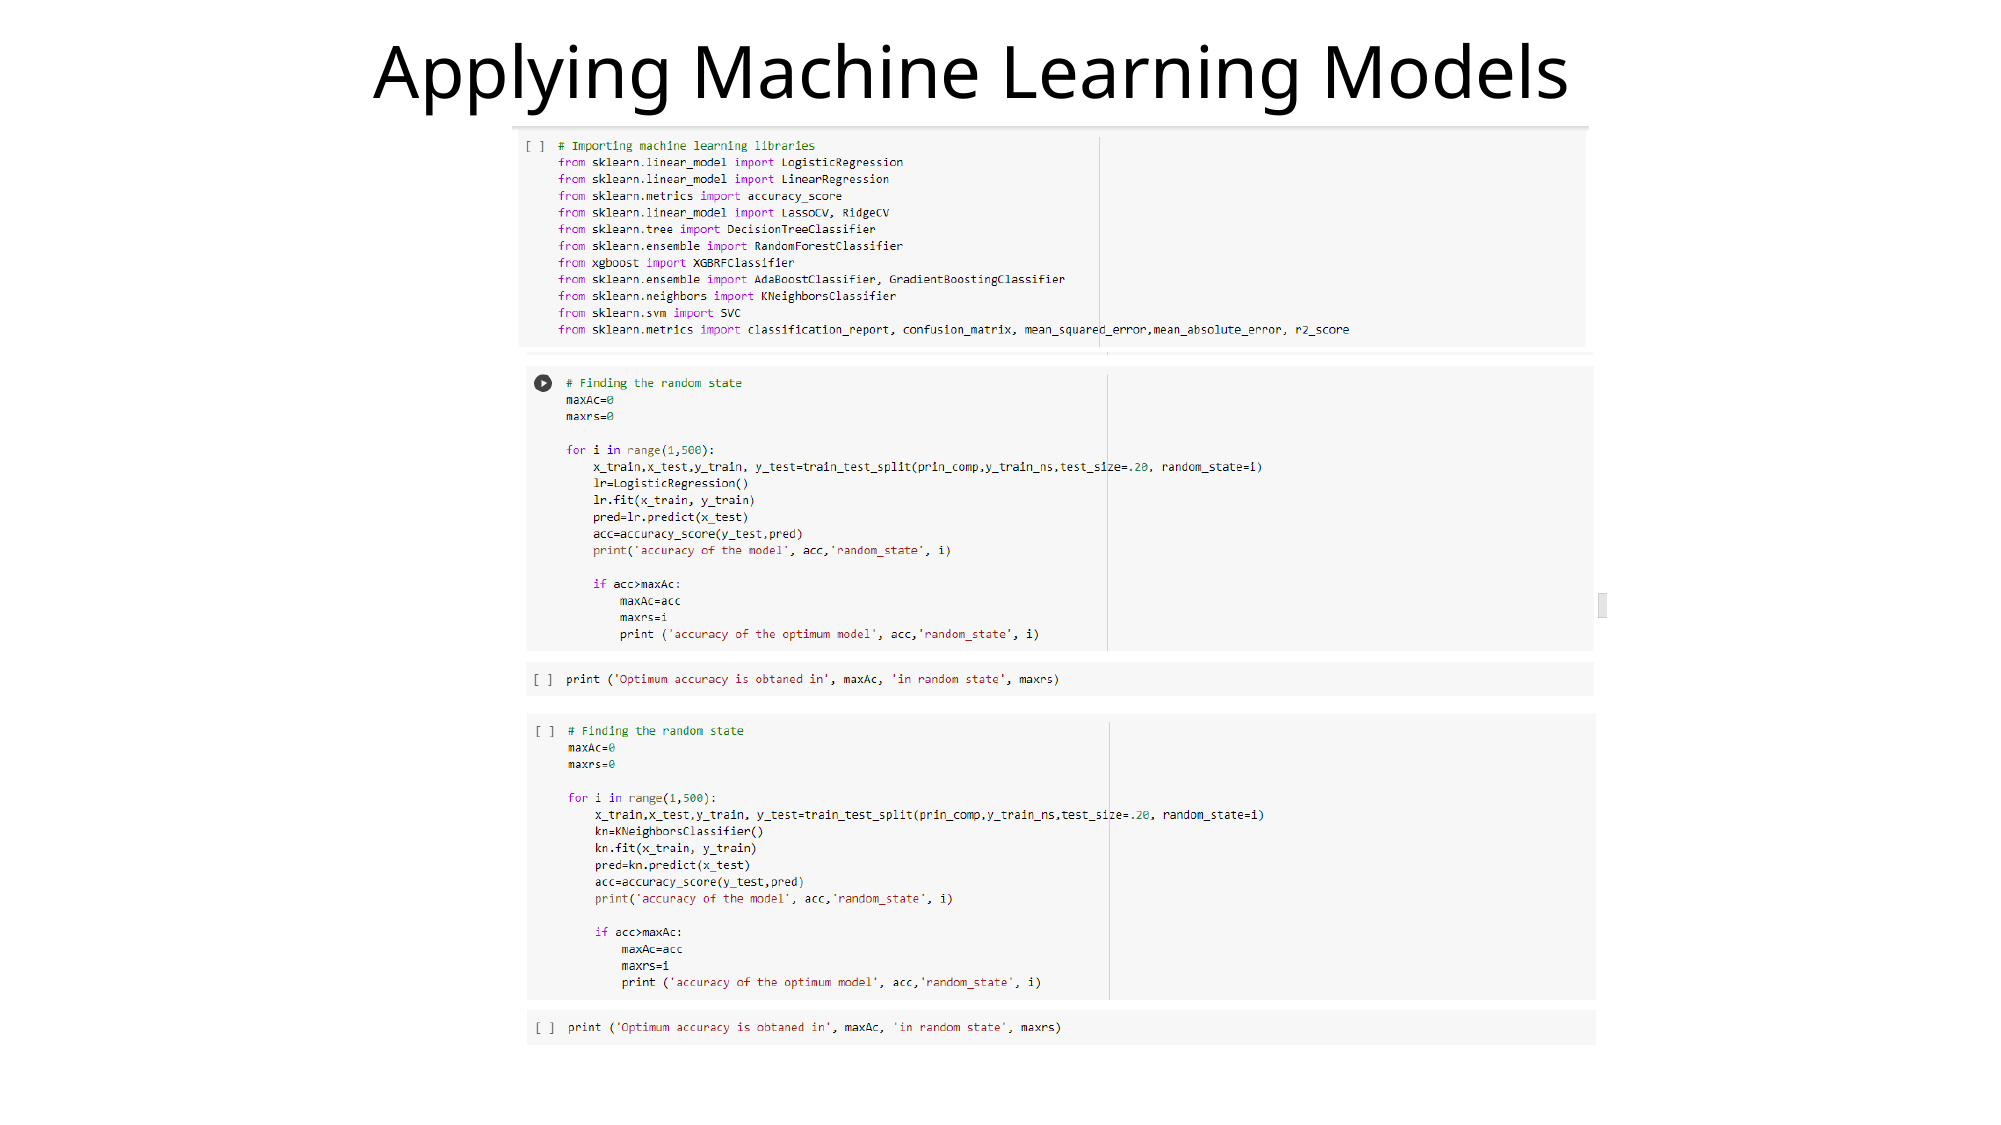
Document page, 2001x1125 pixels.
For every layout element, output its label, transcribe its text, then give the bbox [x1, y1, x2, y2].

title Applying Machine Learning Models [109, 28, 1835, 123]
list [416, 122, 1617, 1077]
